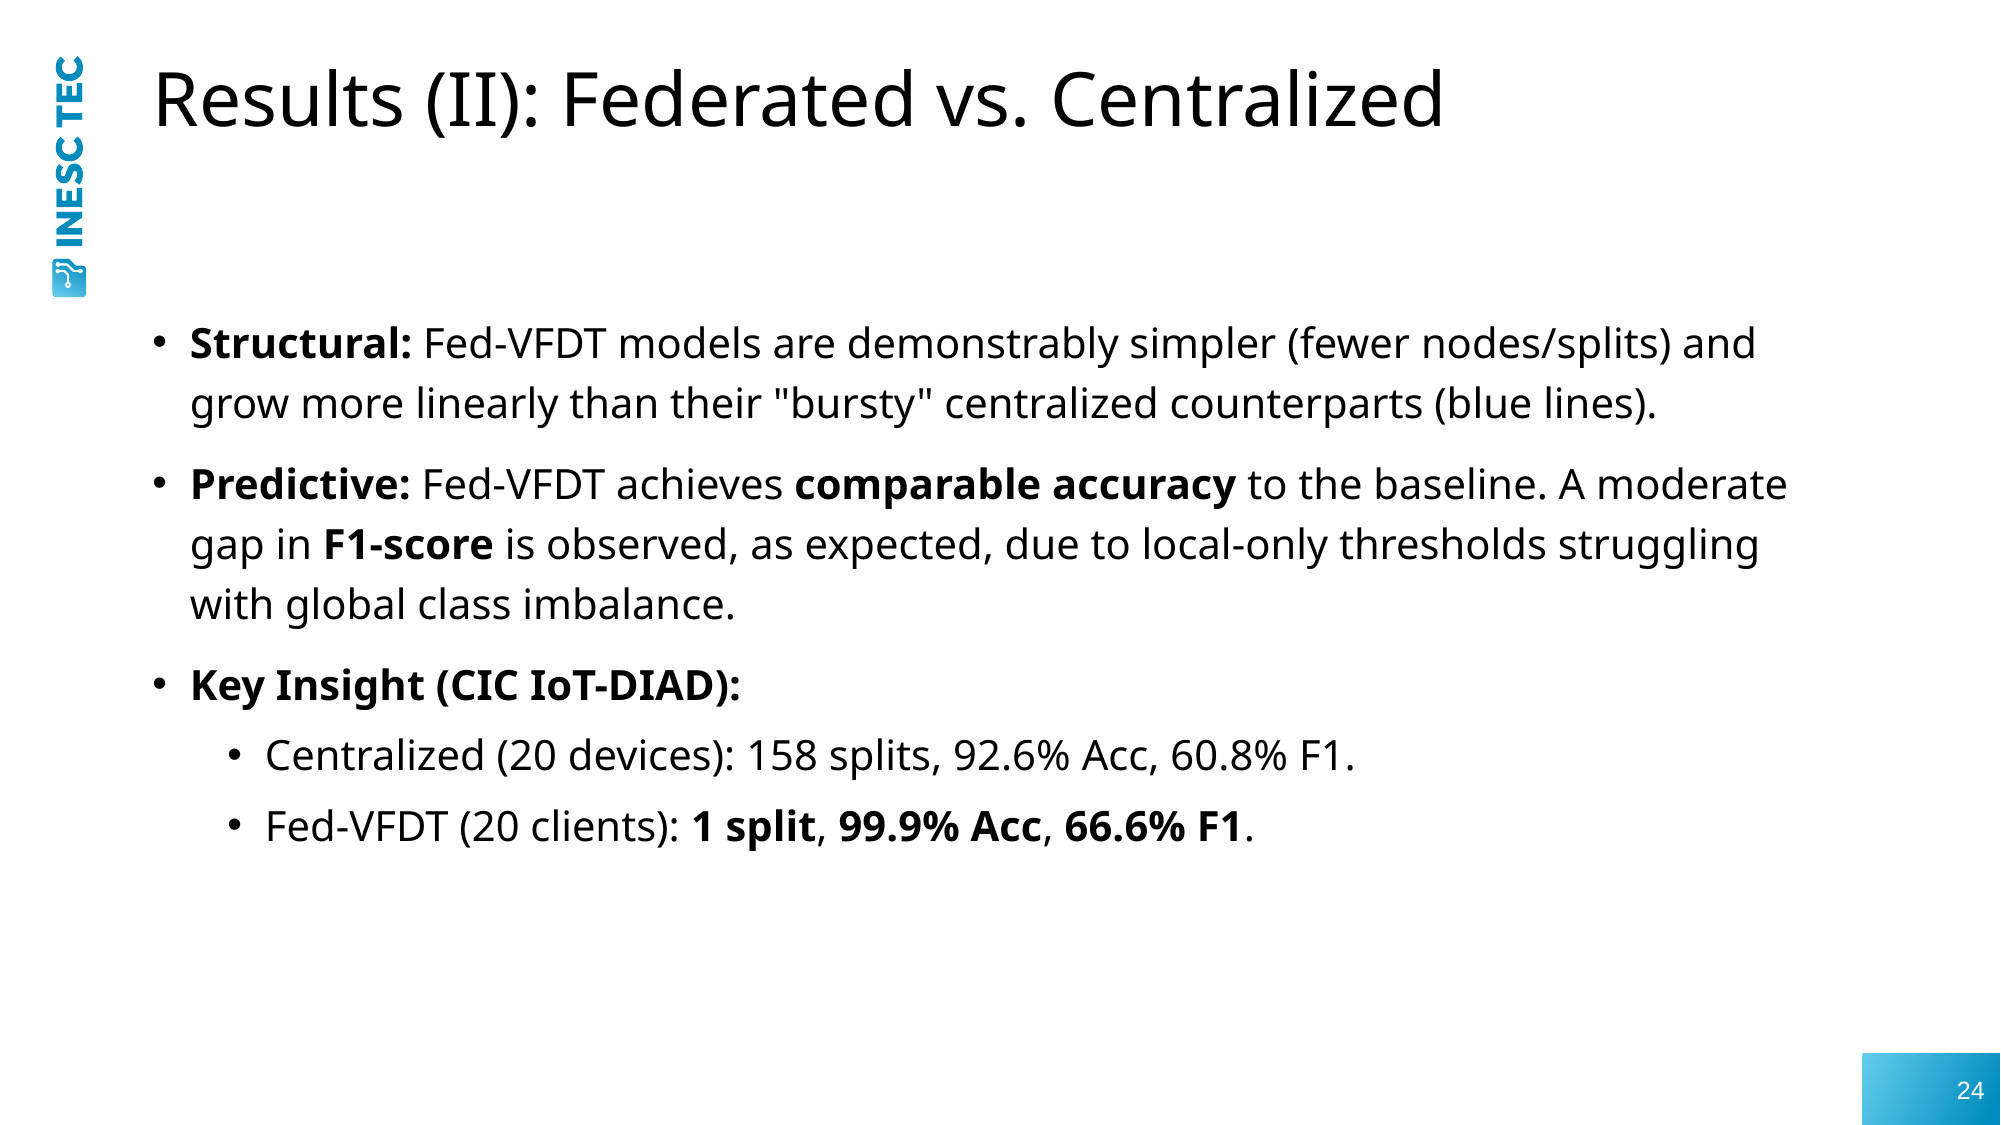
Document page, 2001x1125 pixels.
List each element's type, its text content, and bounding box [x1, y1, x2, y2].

slide_number 24 [1862, 1053, 2000, 1125]
picture [51, 54, 88, 299]
list Structural: Fed-VFDT models are demonstrably simpler (fewer nodes/splits) and grow more linearly than their "bursty" centralized counterparts (blue lines). Predictive: Fed-VFDT achieves comparable accuracy to the baseline. A moderate gap in F1-score is observed, as expected, due to local-only thresholds struggling with global class imbalance. Key Insight (CIC IoT-DIAD): Centralized (20 devices): 158 splits, 92.6% Acc, 60.8% F1. Fed-VFDT (20 clients): 1 split, 99.9% Acc, 66.6% F1. [137, 298, 1863, 1022]
title Results (II): Federated vs. Centralized [137, 54, 1863, 273]
